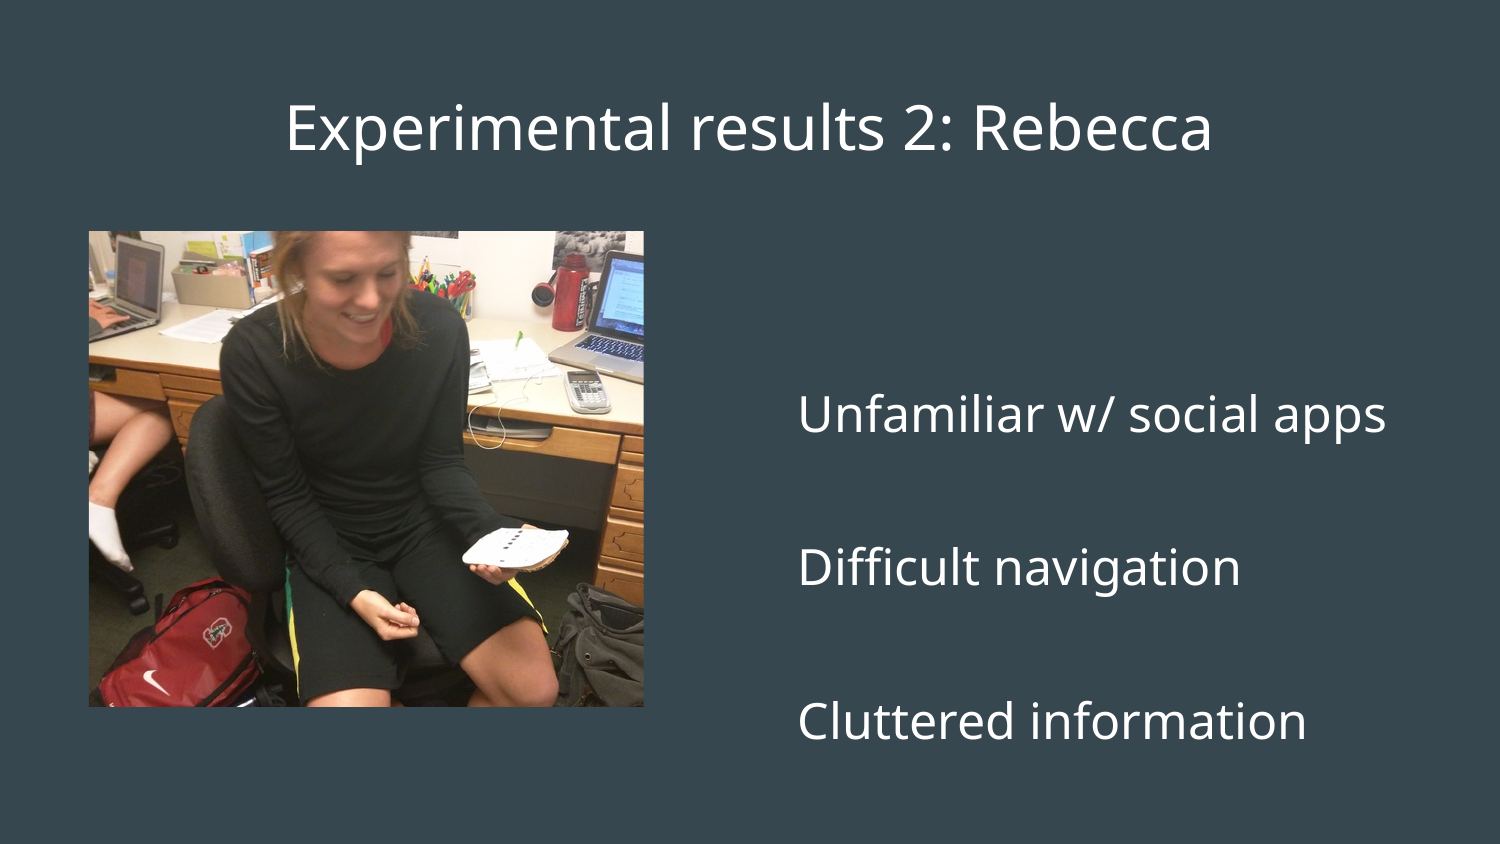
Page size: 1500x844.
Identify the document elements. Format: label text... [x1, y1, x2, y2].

list Unfamiliar w/ social apps Difficult navigation Cluttered information [745, 307, 1449, 737]
title Experimental results 2: Rebecca [51, 72, 1449, 167]
picture [88, 231, 644, 707]
